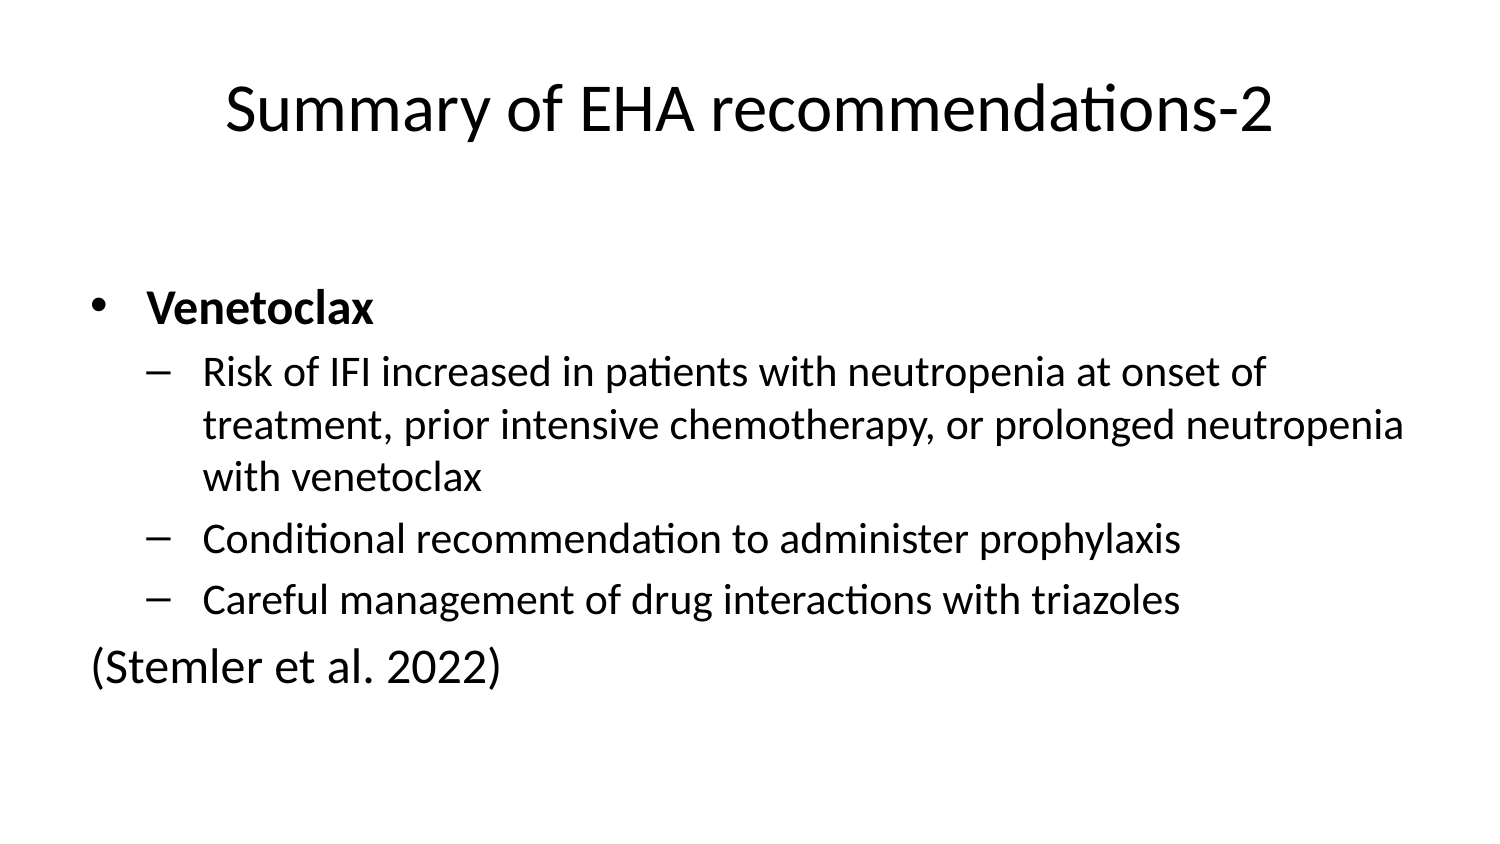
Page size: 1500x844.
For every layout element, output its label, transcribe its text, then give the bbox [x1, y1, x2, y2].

title Summary of EHA recommendations-2 [75, 33, 1425, 175]
list Venetoclax Risk of IFI increased in patients with neutropenia at onset of treatment, prior intensive chemotherapy, or prolonged neutropenia with venetoclax Conditional recommendation to administer prophylaxis Careful management of drug interactions with triazoles (Stemler et al. 2022) [75, 196, 1425, 754]
